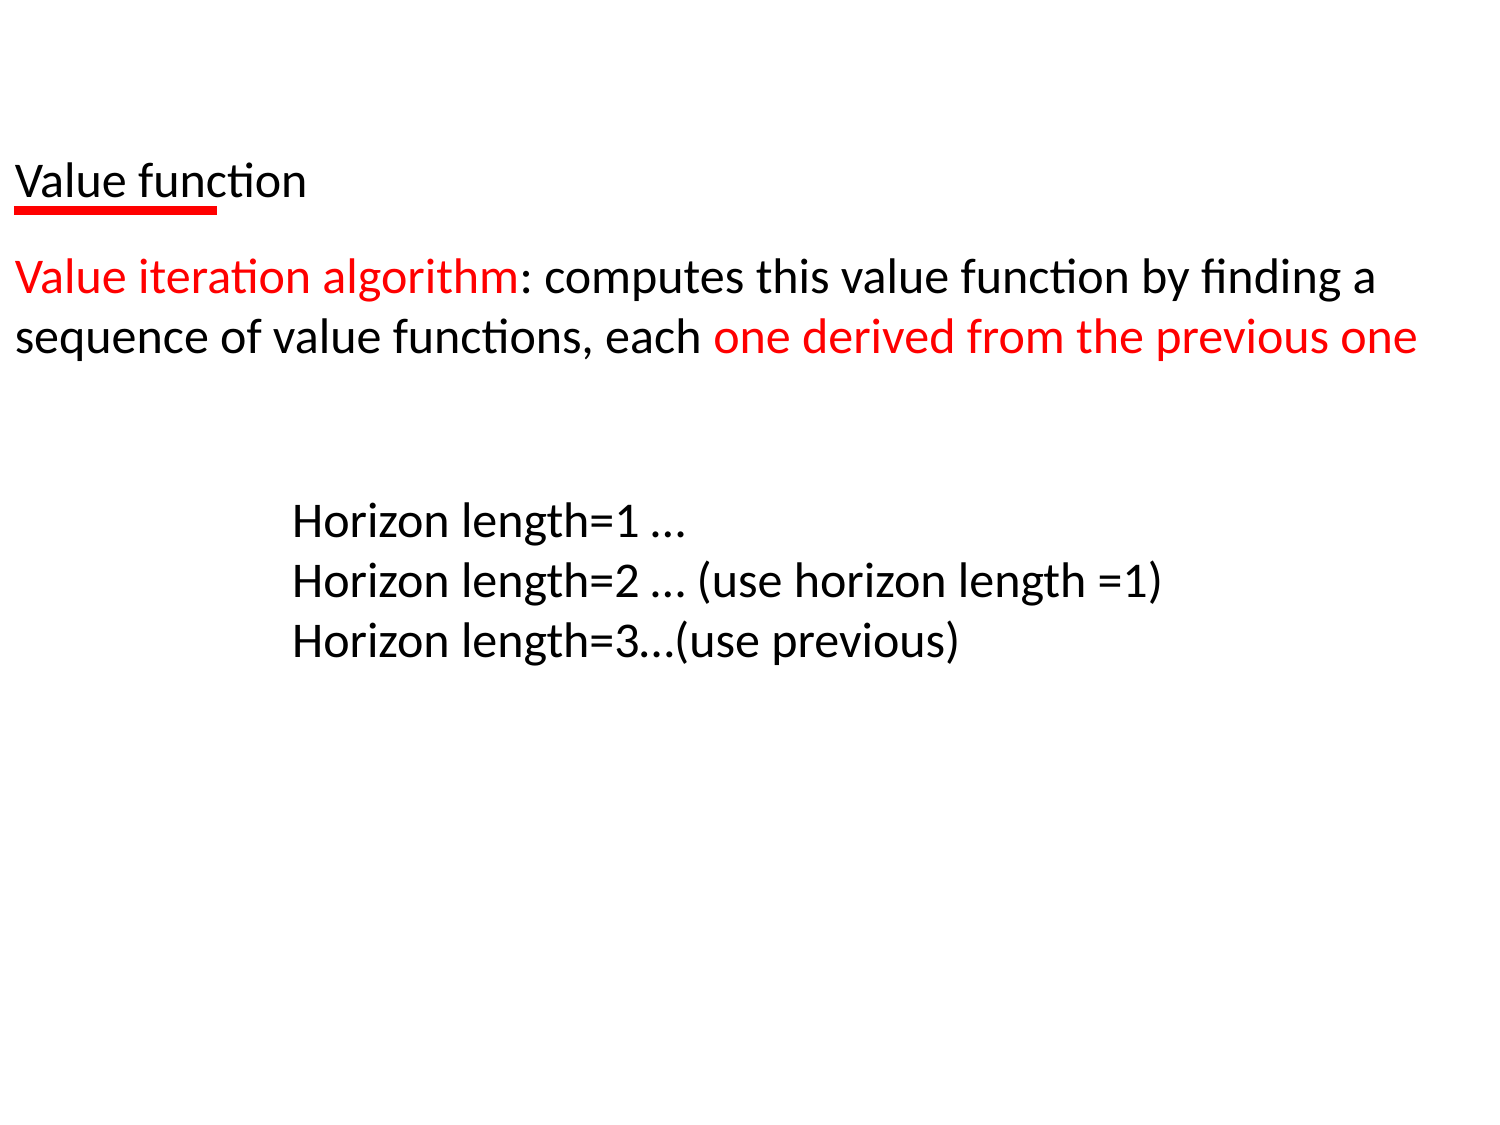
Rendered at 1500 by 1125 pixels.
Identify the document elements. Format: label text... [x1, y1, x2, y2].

text_box Value function [0, 140, 847, 216]
text_box Horizon length=1 … Horizon length=2 … (use horizon length =1) Horizon length=3…(use previous) [277, 480, 1322, 736]
text_box Value iteration algorithm: computes this value function by finding a sequence of value functions, each one derived from the previous one [0, 236, 1500, 372]
